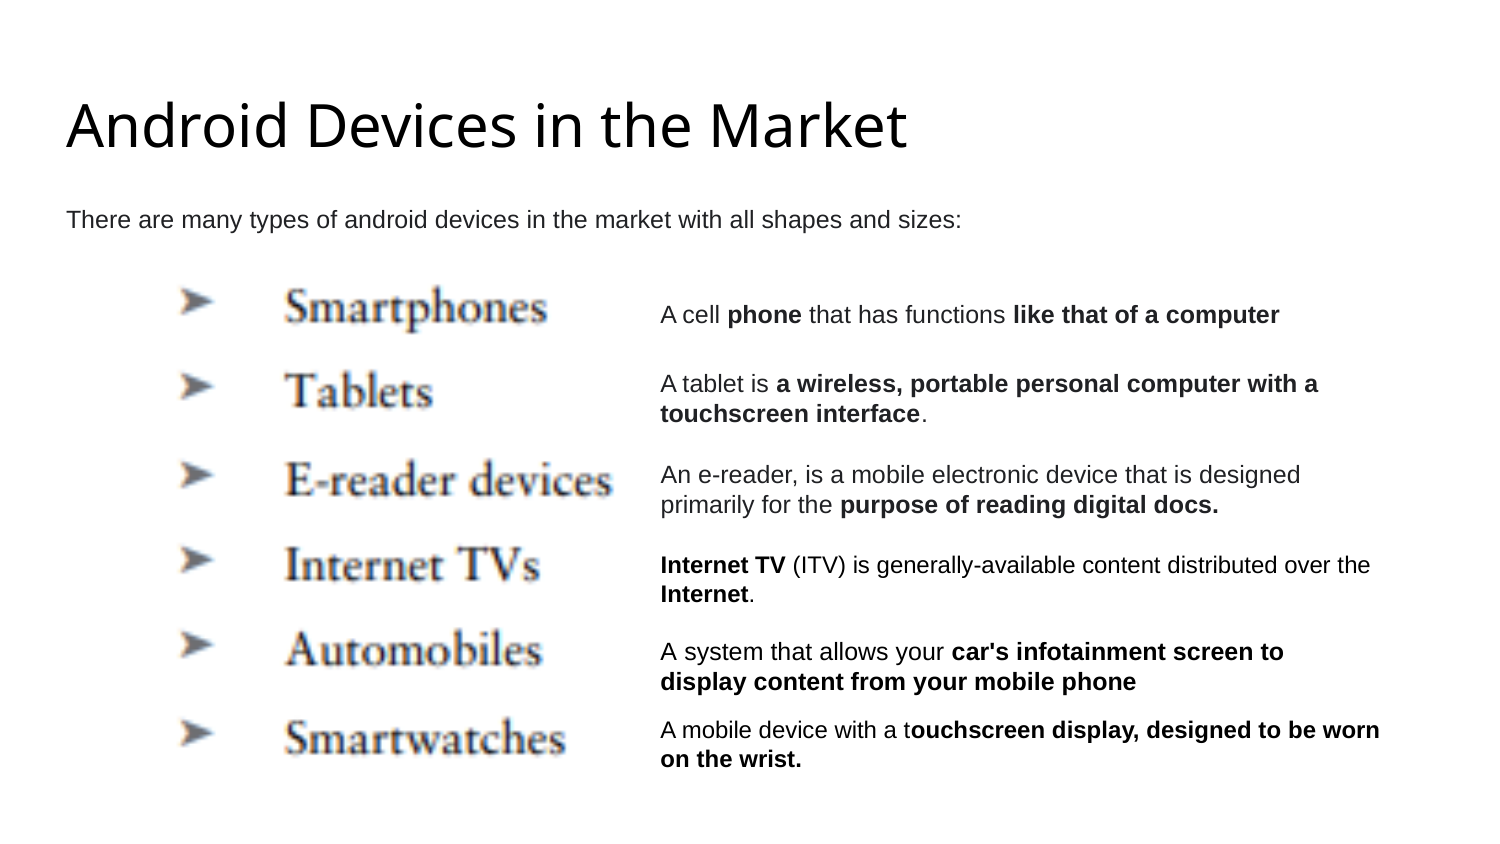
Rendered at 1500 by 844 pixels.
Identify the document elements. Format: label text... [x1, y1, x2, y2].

picture [144, 275, 699, 792]
title Android Devices in the Market [51, 72, 1449, 176]
text_box A system that allows your car's infotainment screen to display content from your mobile phone [699, 620, 1383, 699]
text_box A mobile device with a touchscreen display, designed to be worn on the wrist. [699, 699, 1411, 787]
text_box A cell phone that has functions like that of a computer [699, 283, 1403, 344]
list There are many types of android devices in the market with all shapes and sizes: [51, 189, 1449, 750]
text_box An e-reader, is a mobile electronic device that is designed primarily for the purpose of reading digital docs. [699, 443, 1390, 534]
text_box A tablet is a wireless, portable personal computer with a touchscreen interface. [699, 352, 1490, 443]
text_box Internet TV (ITV) is generally-available content distributed over the Internet. [699, 534, 1463, 622]
